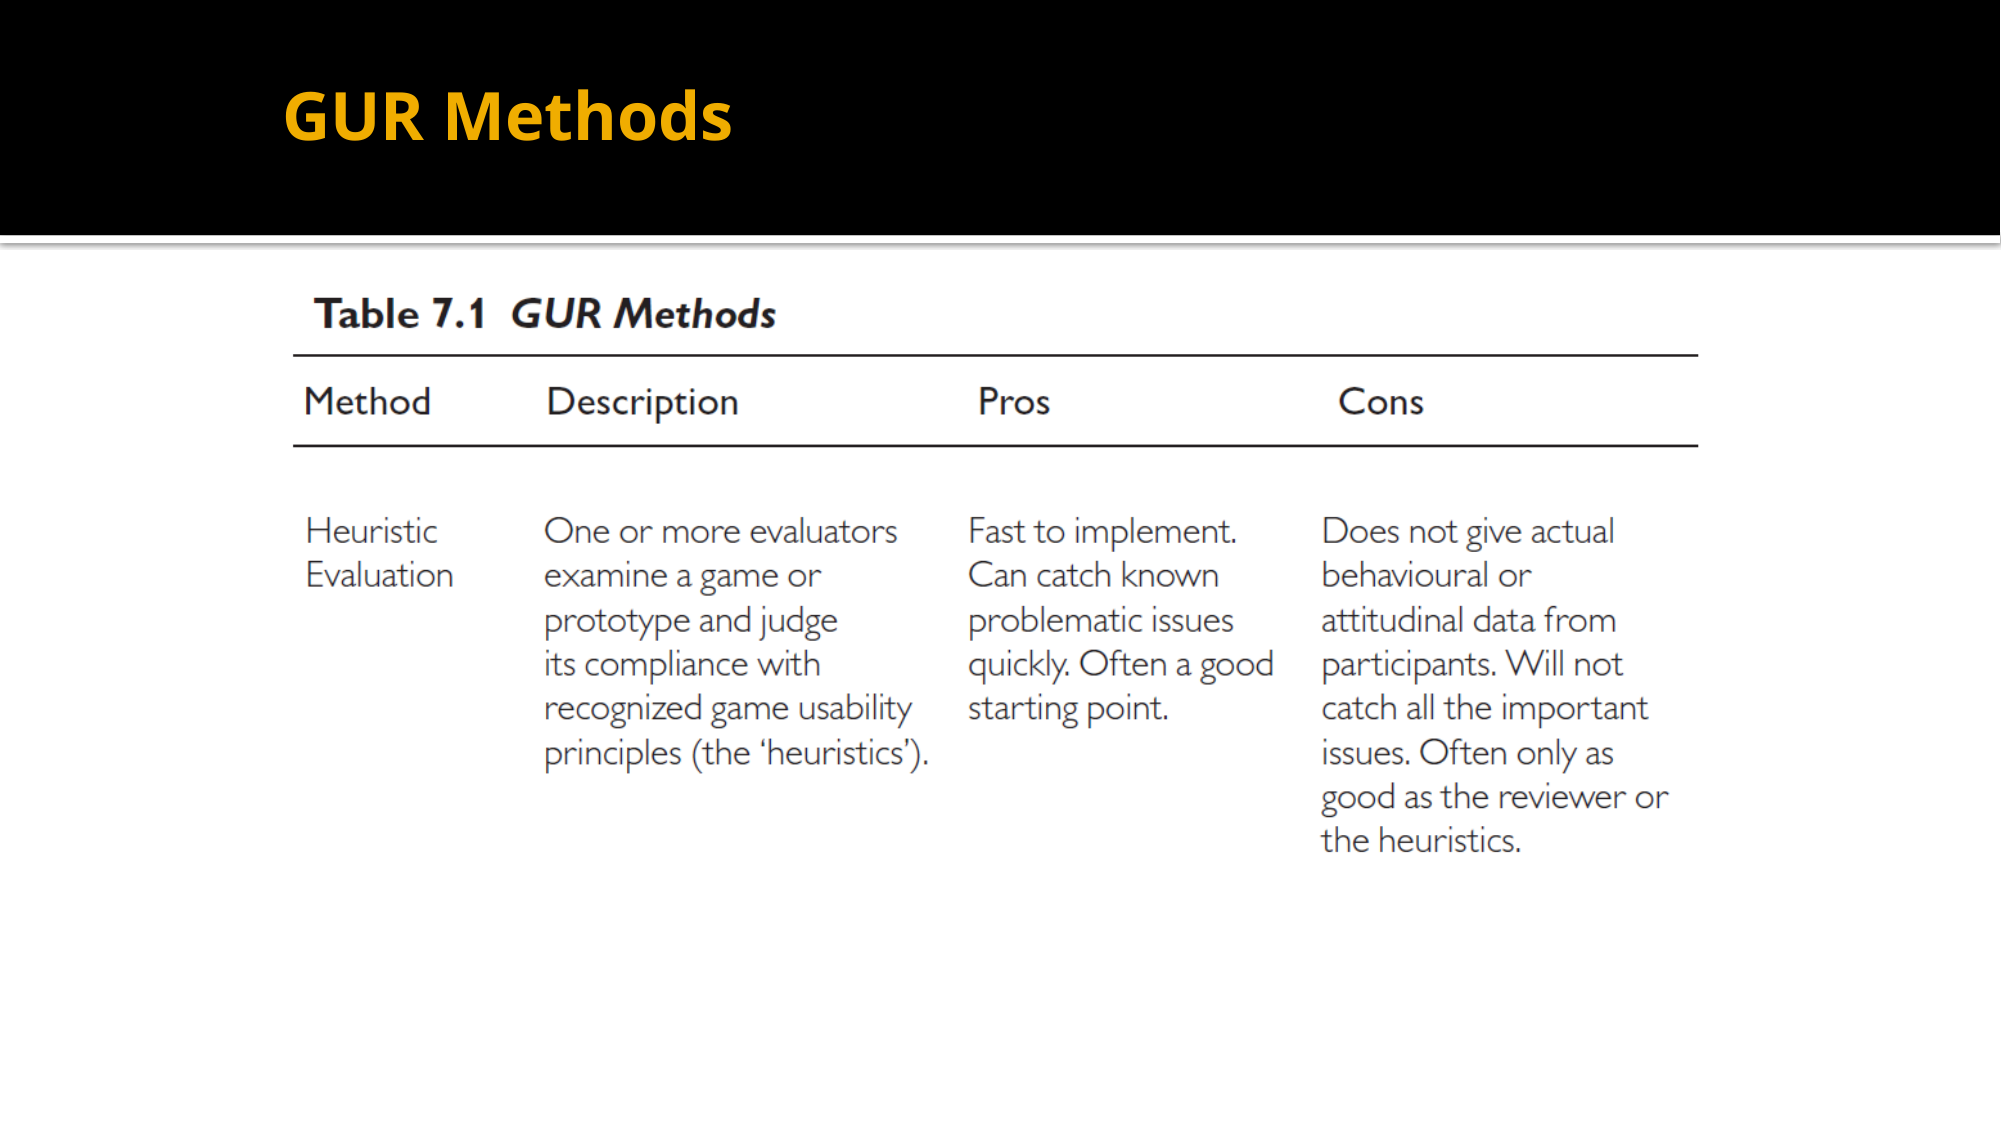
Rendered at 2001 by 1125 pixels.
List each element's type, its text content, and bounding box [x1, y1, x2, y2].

picture [288, 502, 1685, 865]
title GUR Methods [249, 10, 1750, 217]
picture [288, 277, 1718, 450]
